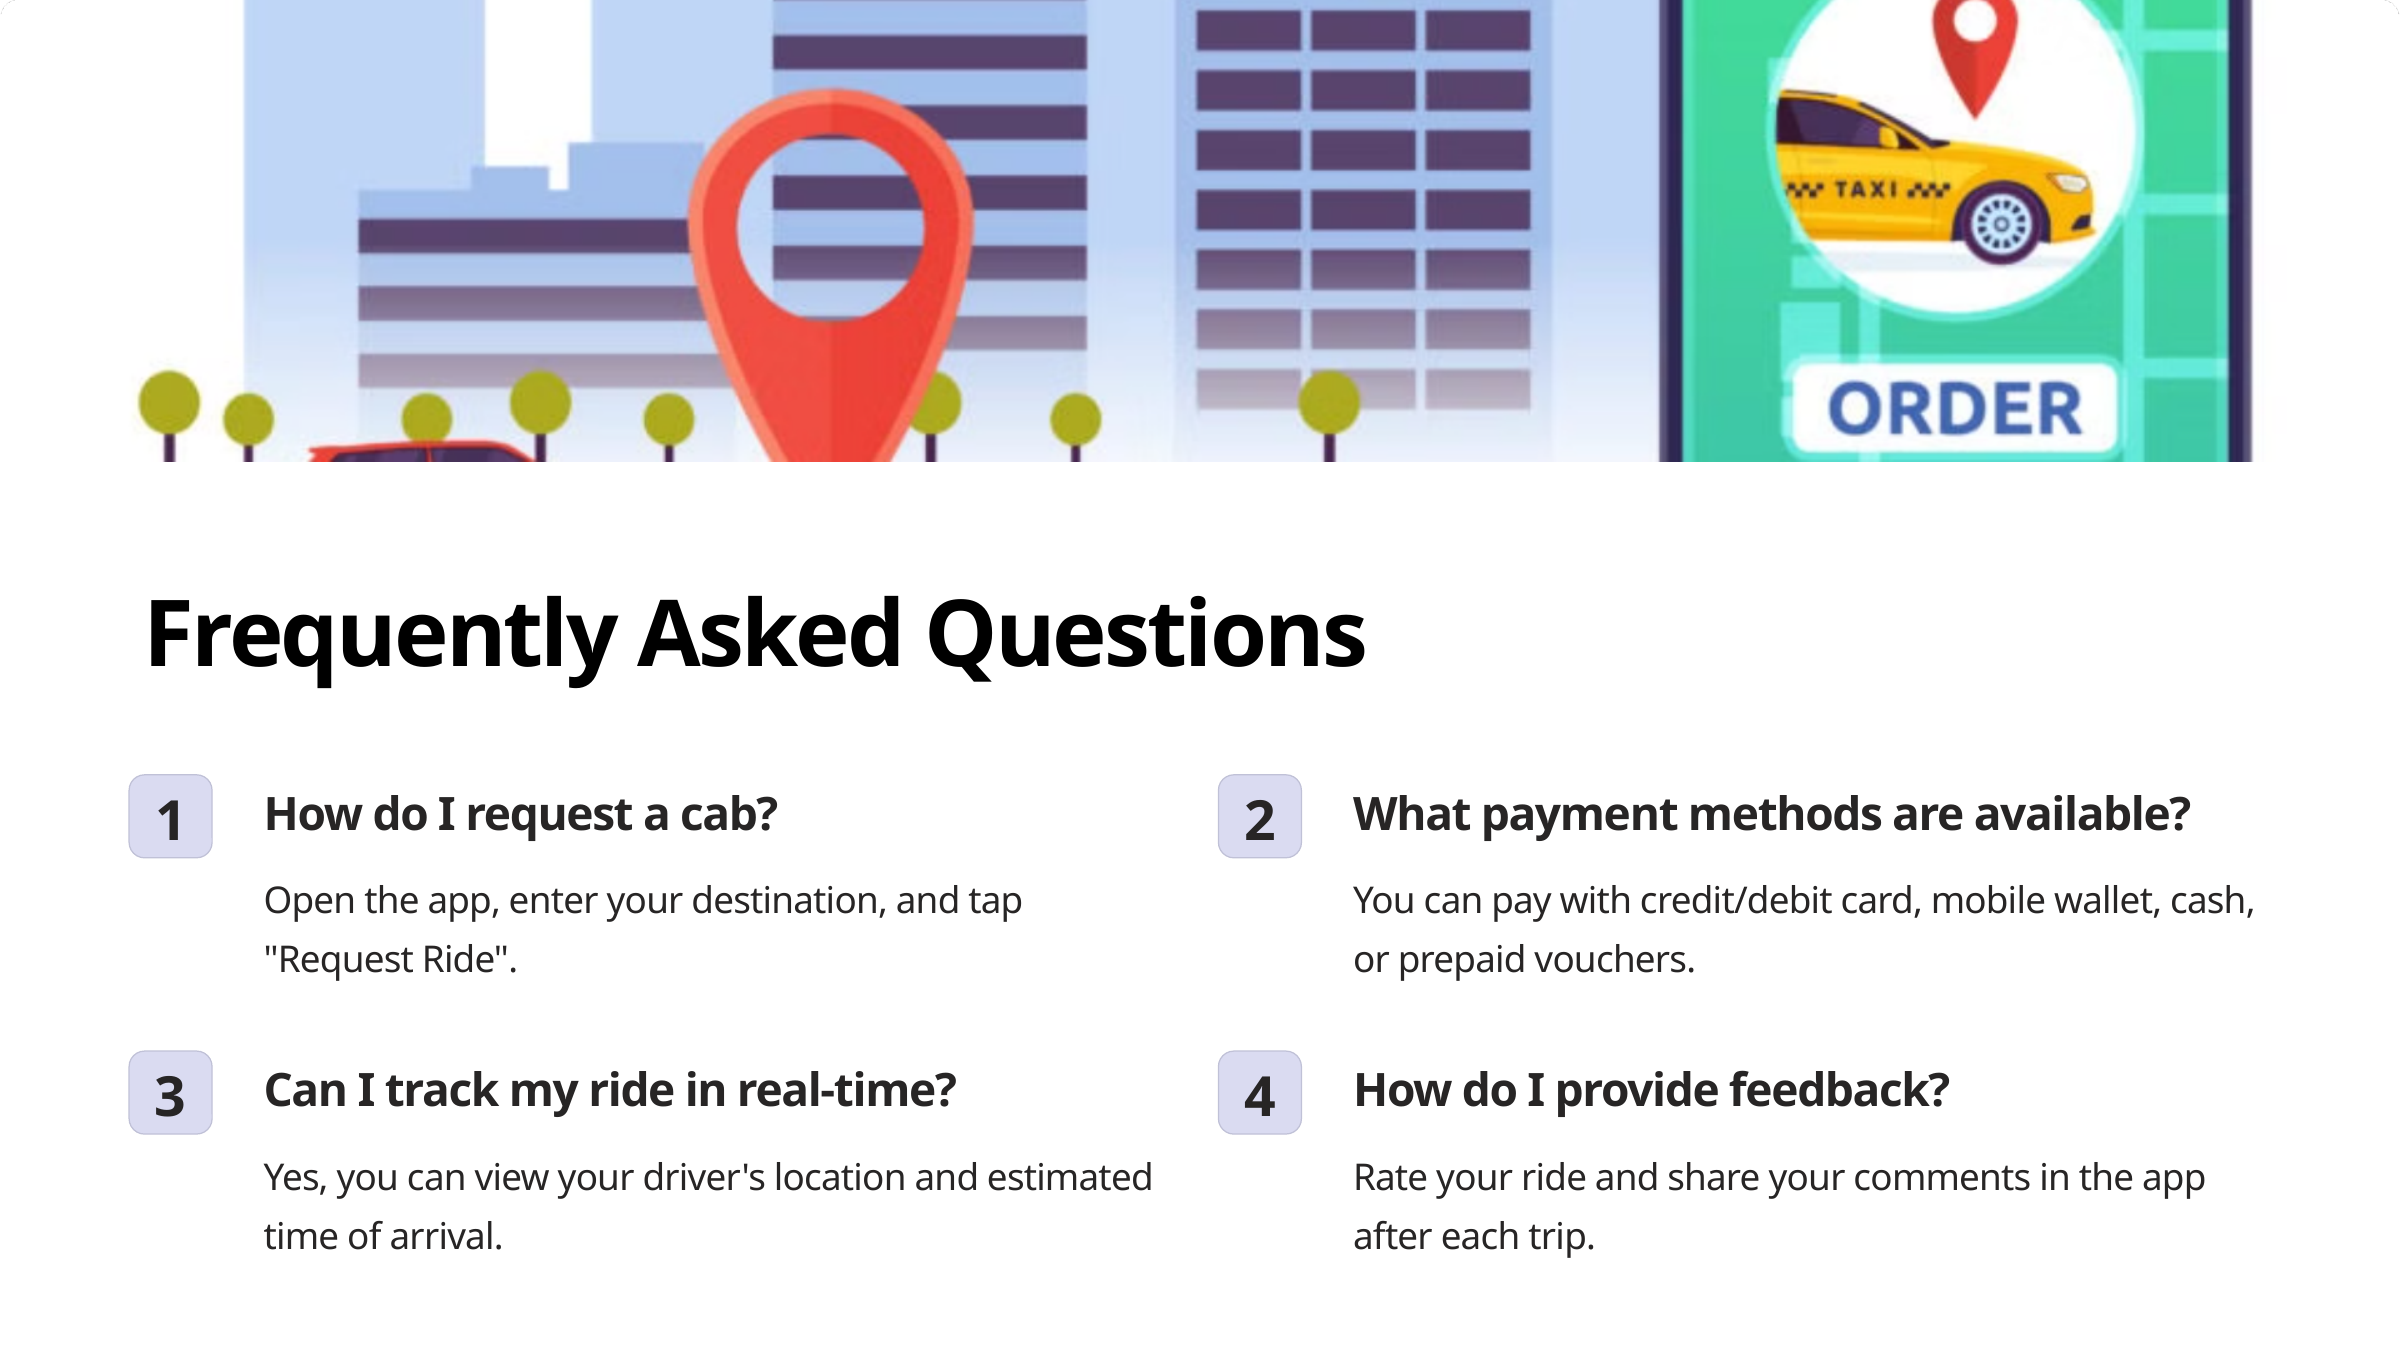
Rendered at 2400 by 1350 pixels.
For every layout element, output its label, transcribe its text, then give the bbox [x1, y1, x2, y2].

text_box [0, 462, 2400, 1350]
text_box Frequently Asked Questions [129, 562, 1336, 678]
text_box Open the app, enter your destination, and tap "Request Ride". [248, 854, 1182, 973]
picture [0, 0, 2400, 462]
text_box [1218, 774, 1302, 858]
text_box [129, 774, 213, 858]
text_box Can I track my ride in real-time? [248, 1051, 917, 1109]
text_box How do I request a cab? [248, 774, 753, 833]
text_box [1218, 1051, 1302, 1135]
text_box [129, 1051, 213, 1135]
text_box You can pay with credit/debit card, mobile wallet, cash, or prepaid vouchers. [1338, 854, 2271, 973]
text_box 1 [157, 788, 184, 845]
text_box 2 [1243, 788, 1277, 845]
text_box What payment methods are available? [1338, 774, 2151, 833]
text_box 4 [1242, 1064, 1278, 1121]
text_box Rate your ride and share your comments in the app after each trip. [1338, 1130, 2271, 1249]
text_box 3 [153, 1064, 188, 1121]
text_box How do I provide feedback? [1338, 1051, 1925, 1109]
text_box Yes, you can view your driver's location and estimated time of arrival. [248, 1130, 1182, 1249]
